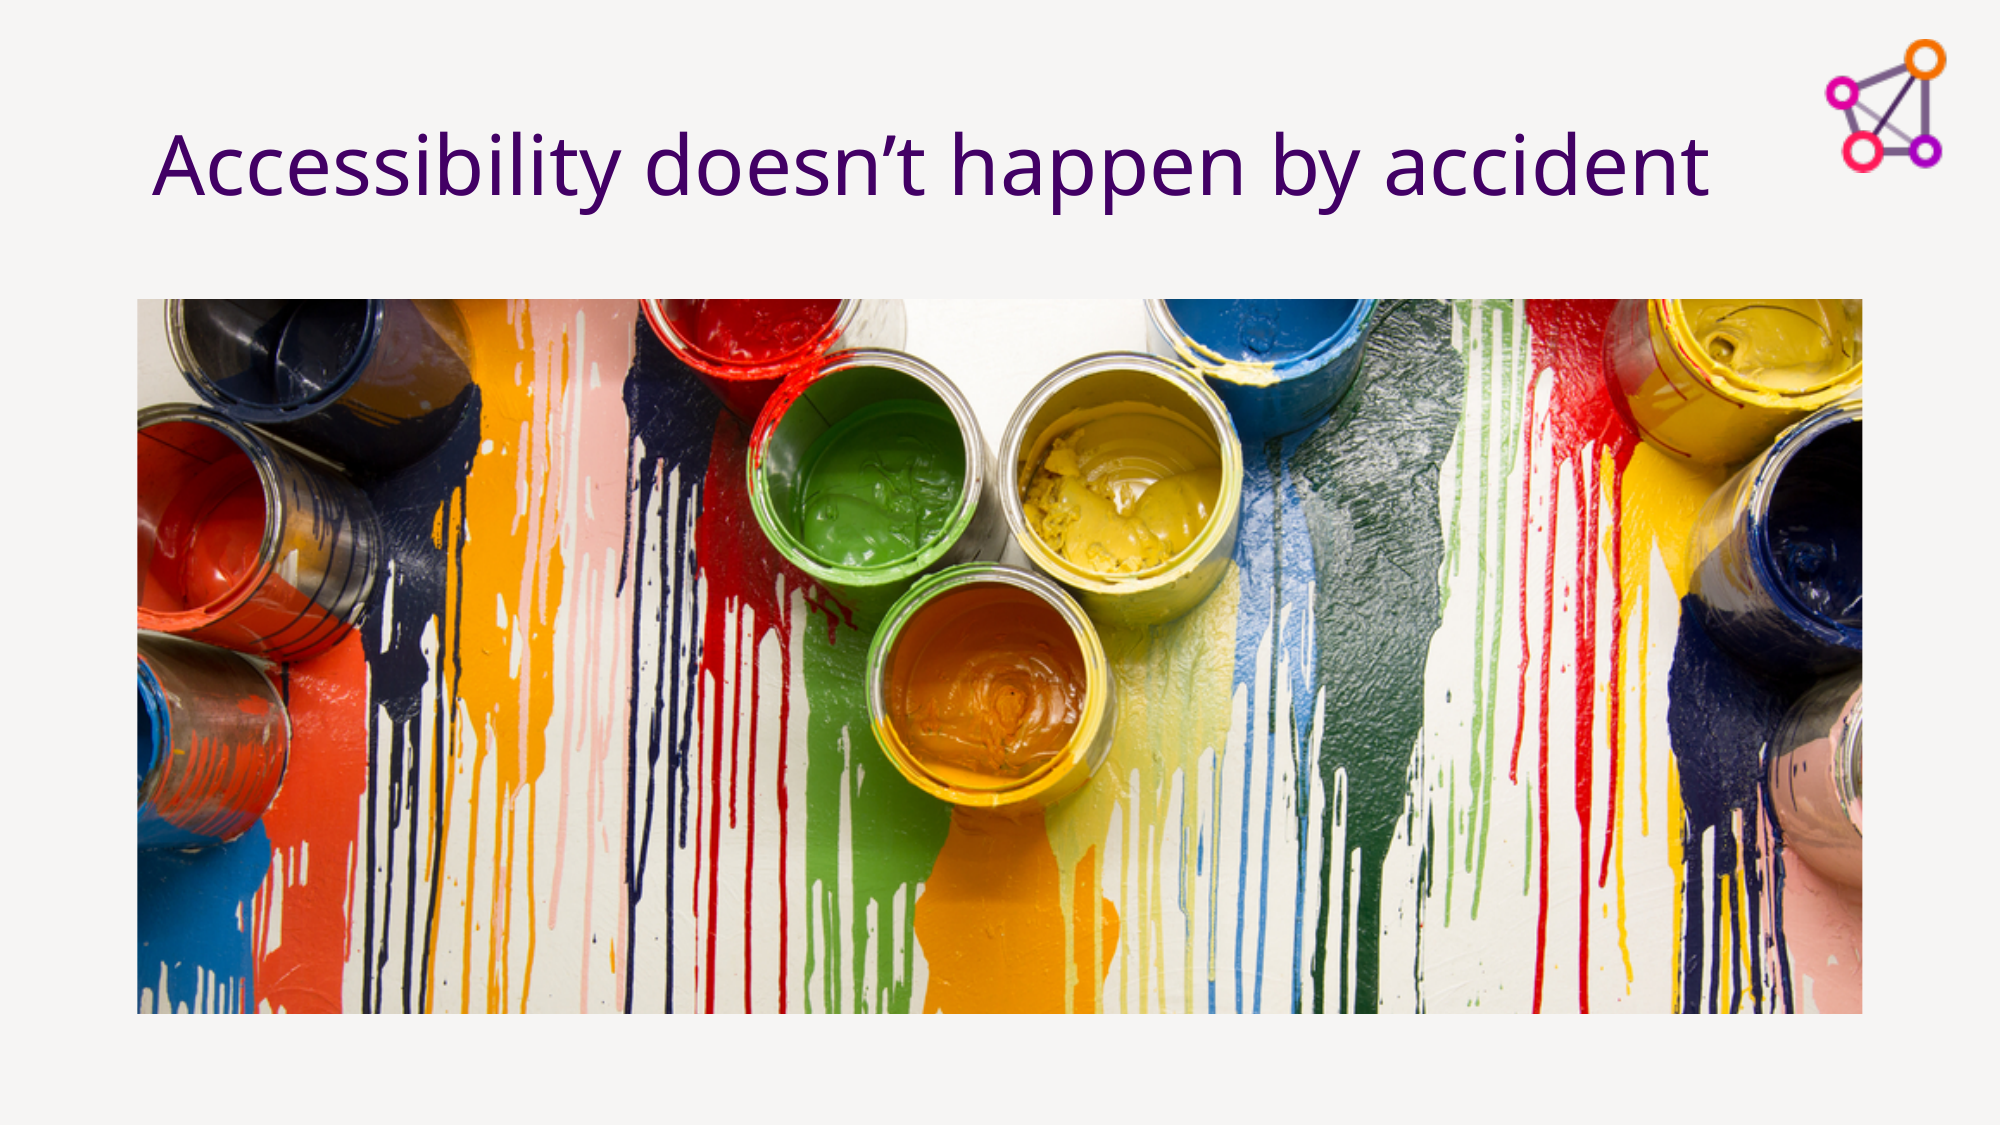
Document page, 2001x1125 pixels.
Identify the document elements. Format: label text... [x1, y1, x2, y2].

title Accessibility doesn’t happen by accident [137, 59, 1863, 278]
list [137, 299, 1863, 1014]
picture [1821, 39, 1955, 173]
